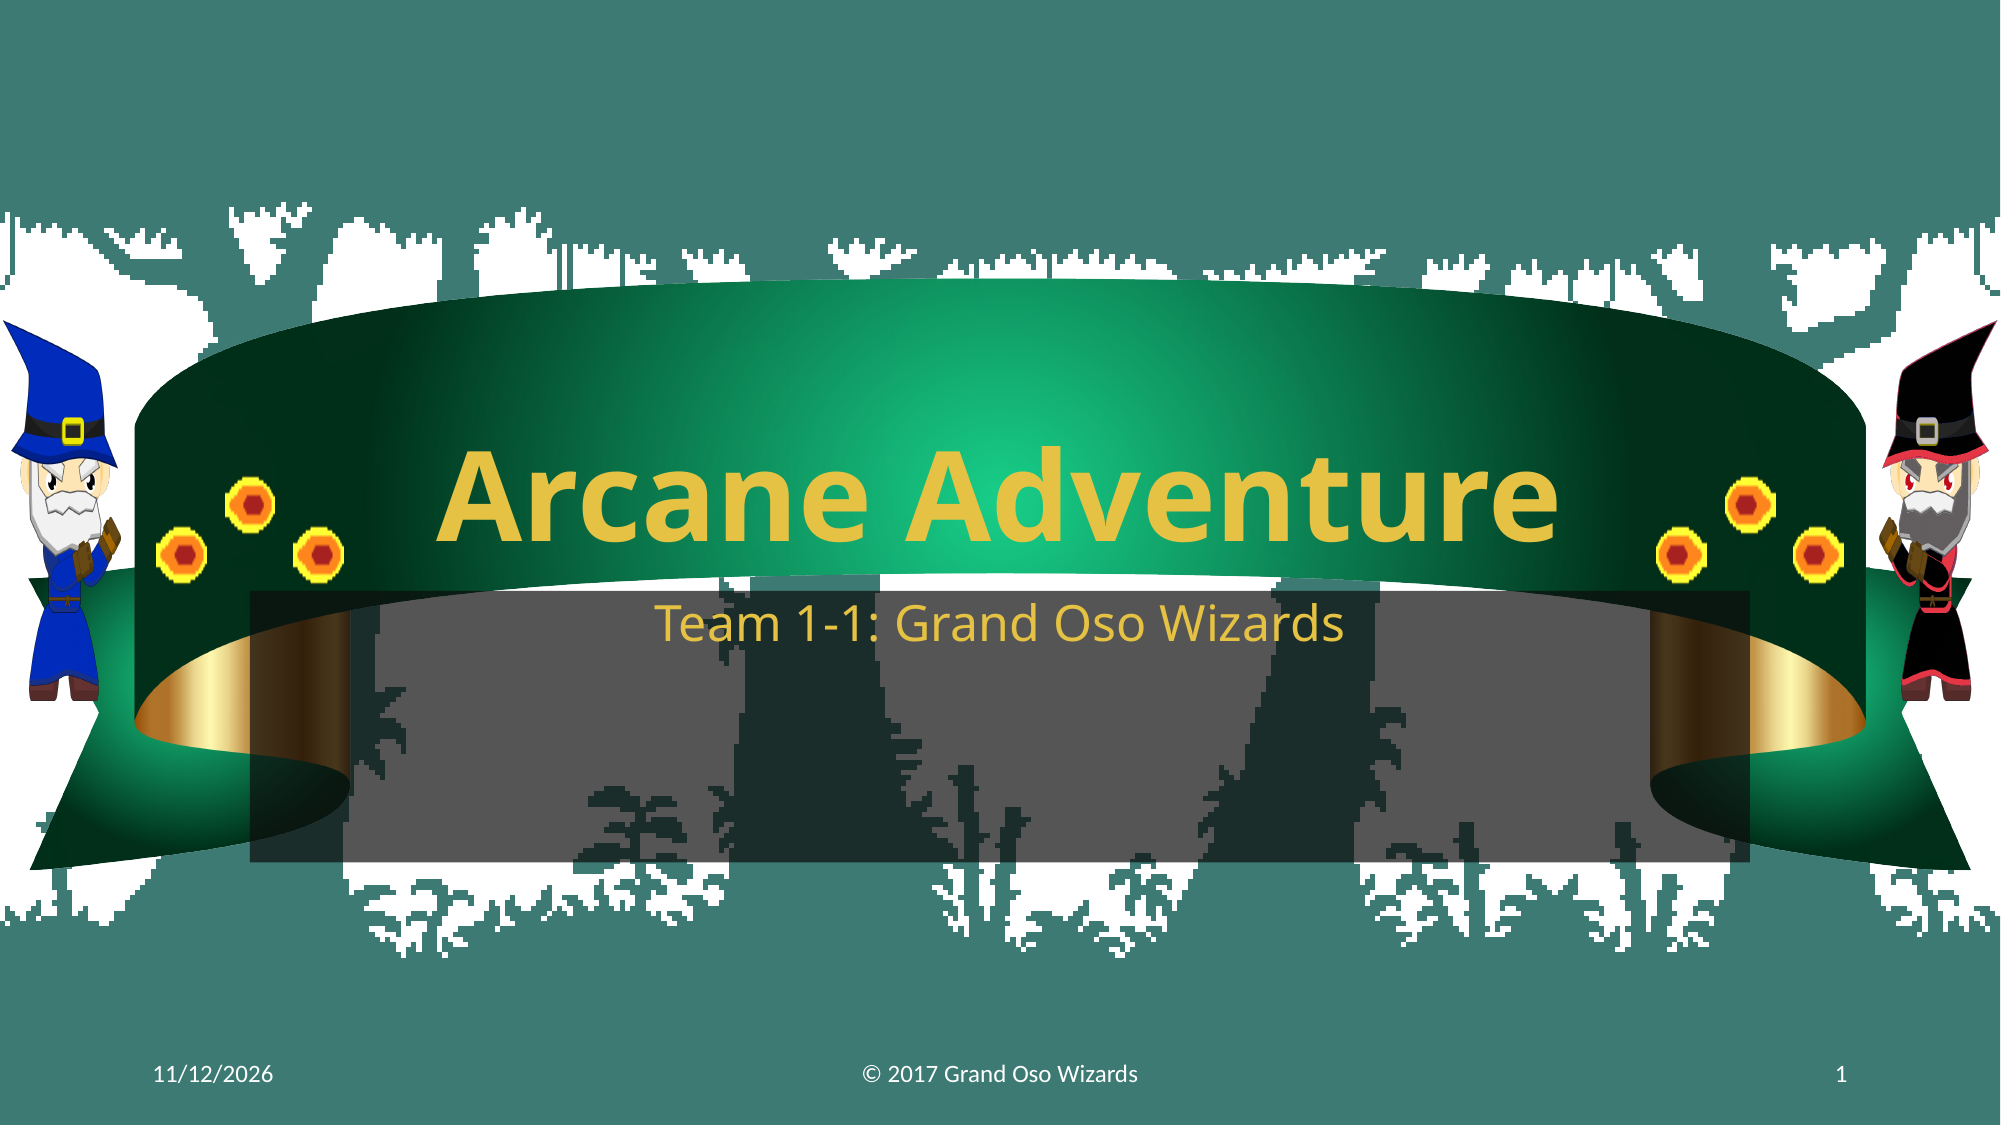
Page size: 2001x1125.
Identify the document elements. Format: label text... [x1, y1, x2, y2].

picture [0, 0, 2001, 1125]
footer © 2017 Grand Oso Wizards [662, 1042, 1338, 1103]
subtitle Team 1-1: Grand Oso Wizards [249, 590, 1750, 863]
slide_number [137, 1042, 588, 1103]
title Arcane Adventure [249, 184, 1750, 576]
slide_number 1 [1412, 1042, 1863, 1103]
